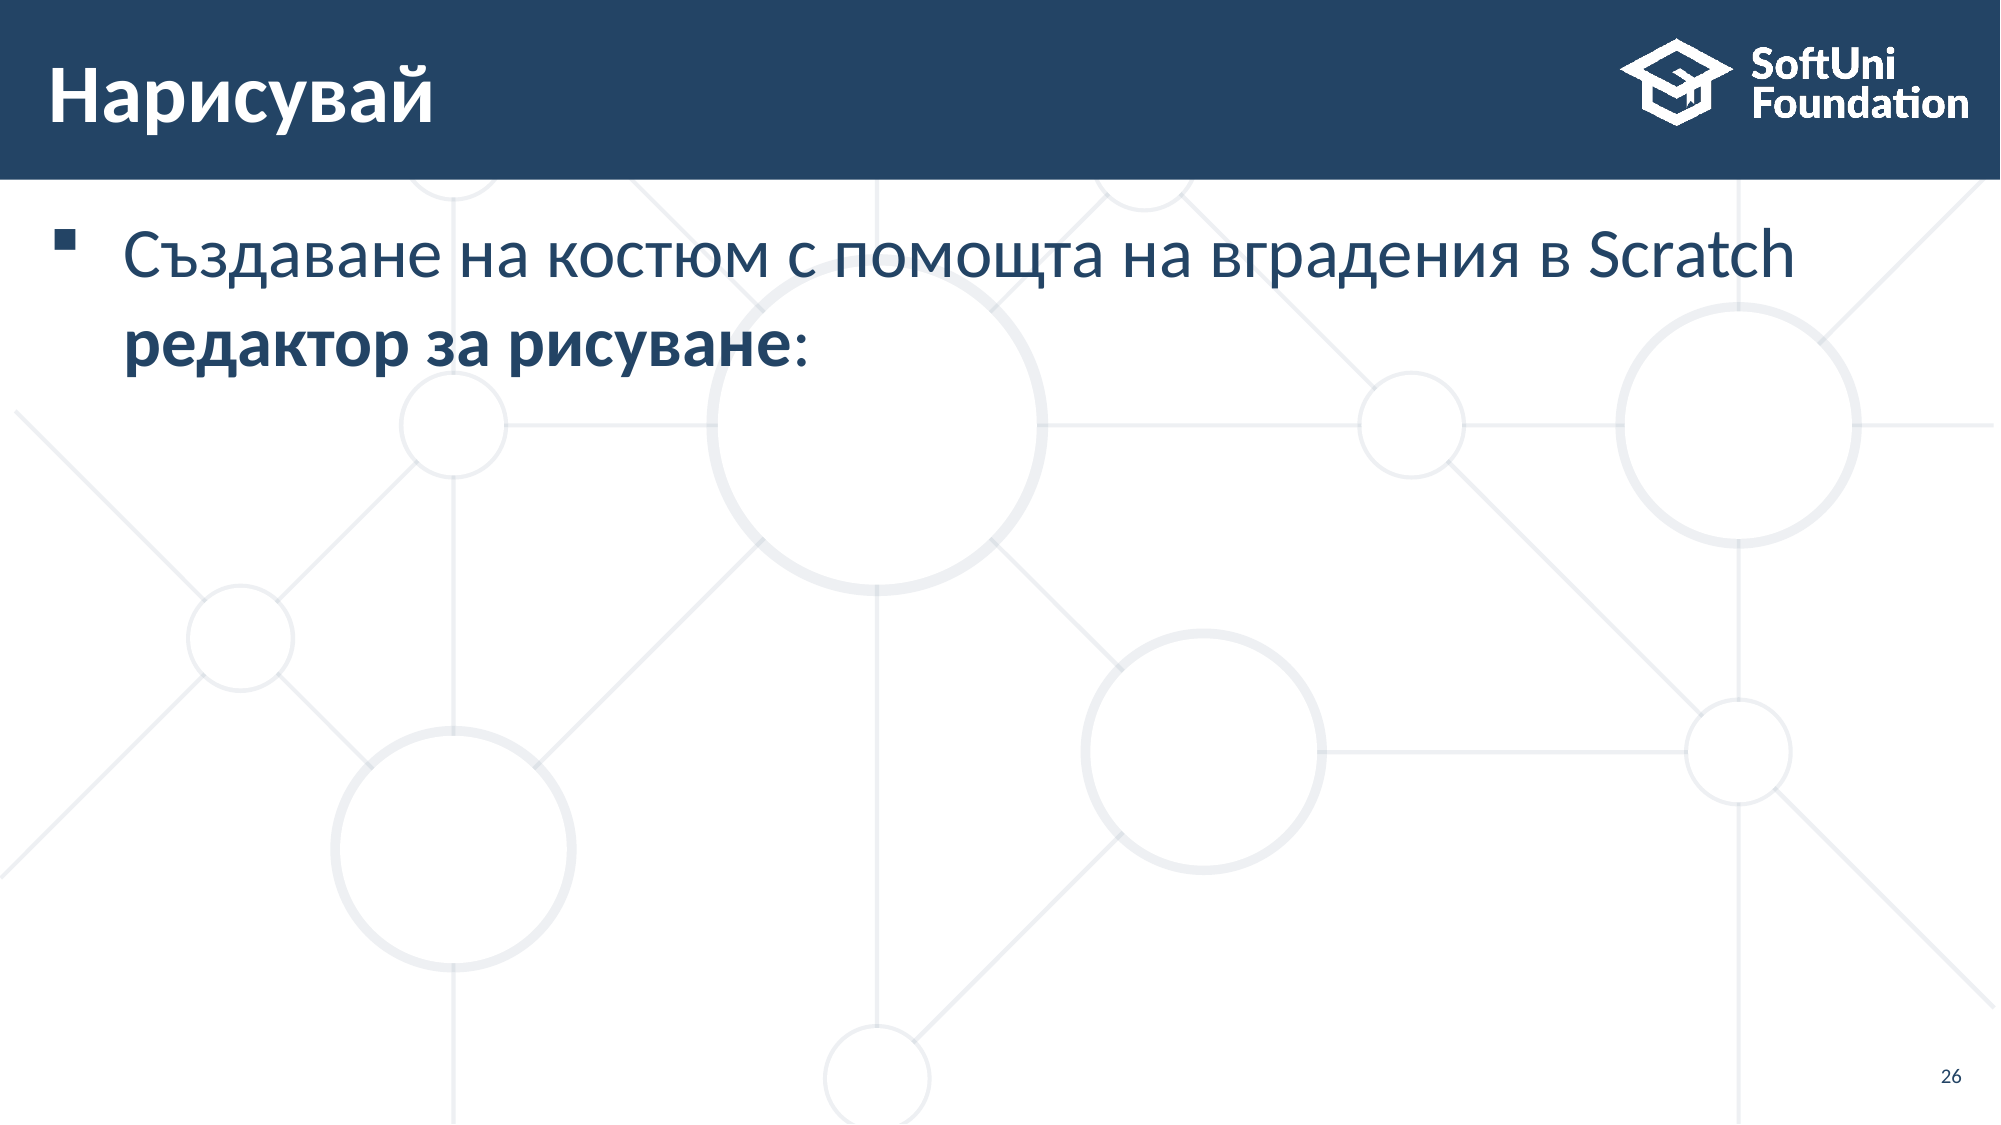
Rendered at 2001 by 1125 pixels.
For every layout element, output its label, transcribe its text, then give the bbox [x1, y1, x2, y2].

slide_number 26 [1897, 1049, 1968, 1101]
picture [1619, 38, 1968, 126]
title Нарисувай [31, 16, 1591, 162]
list Създаване на костюм с помощта на вградения в Scratch редактор за рисуване: [31, 196, 1970, 1050]
